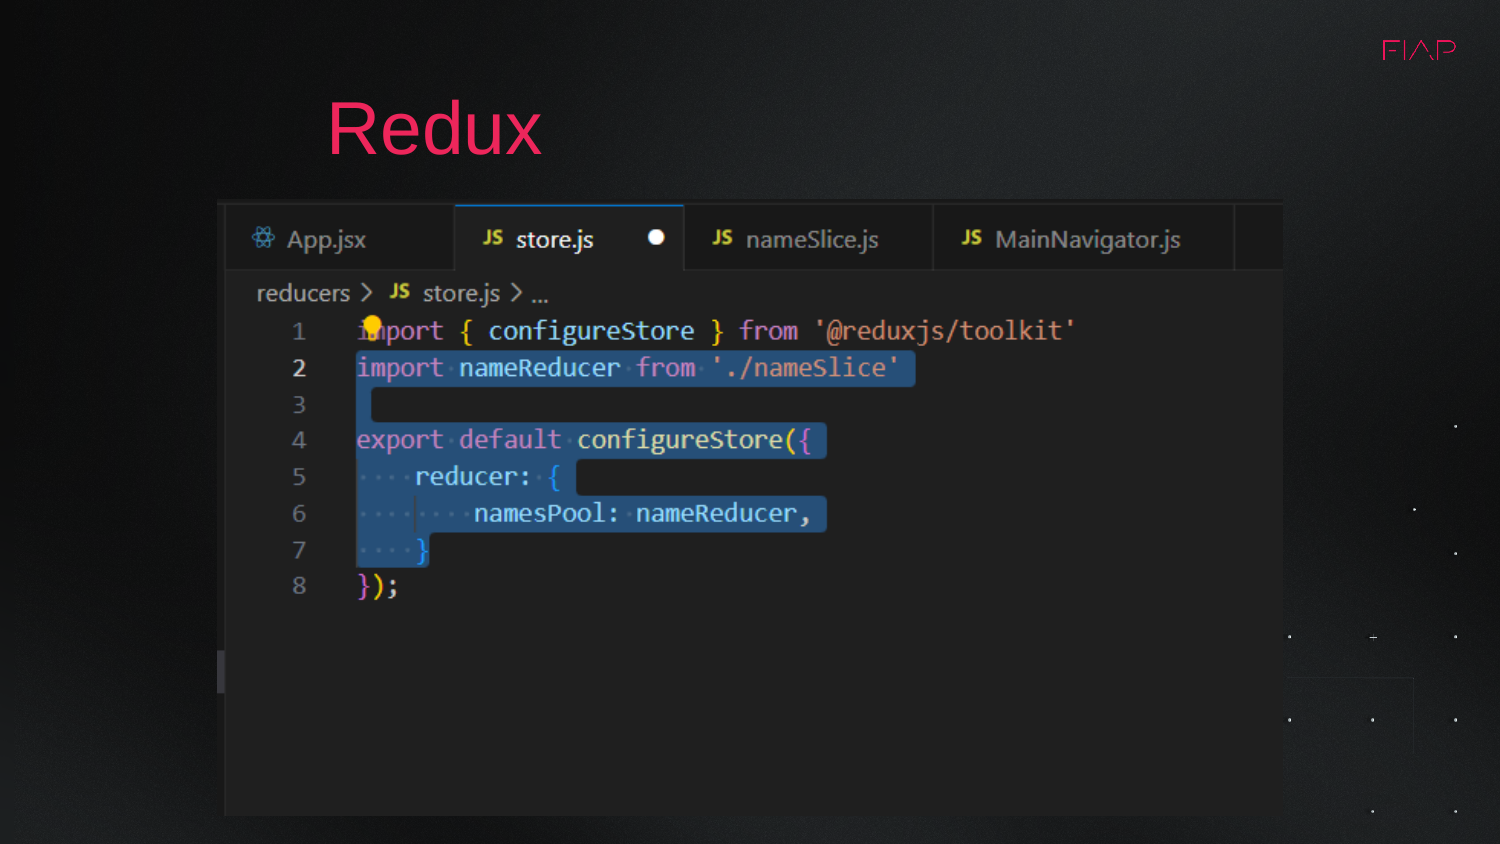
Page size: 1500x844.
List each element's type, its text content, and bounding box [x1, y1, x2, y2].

picture [0, 0, 1500, 844]
text_box Redux [311, 72, 1126, 177]
